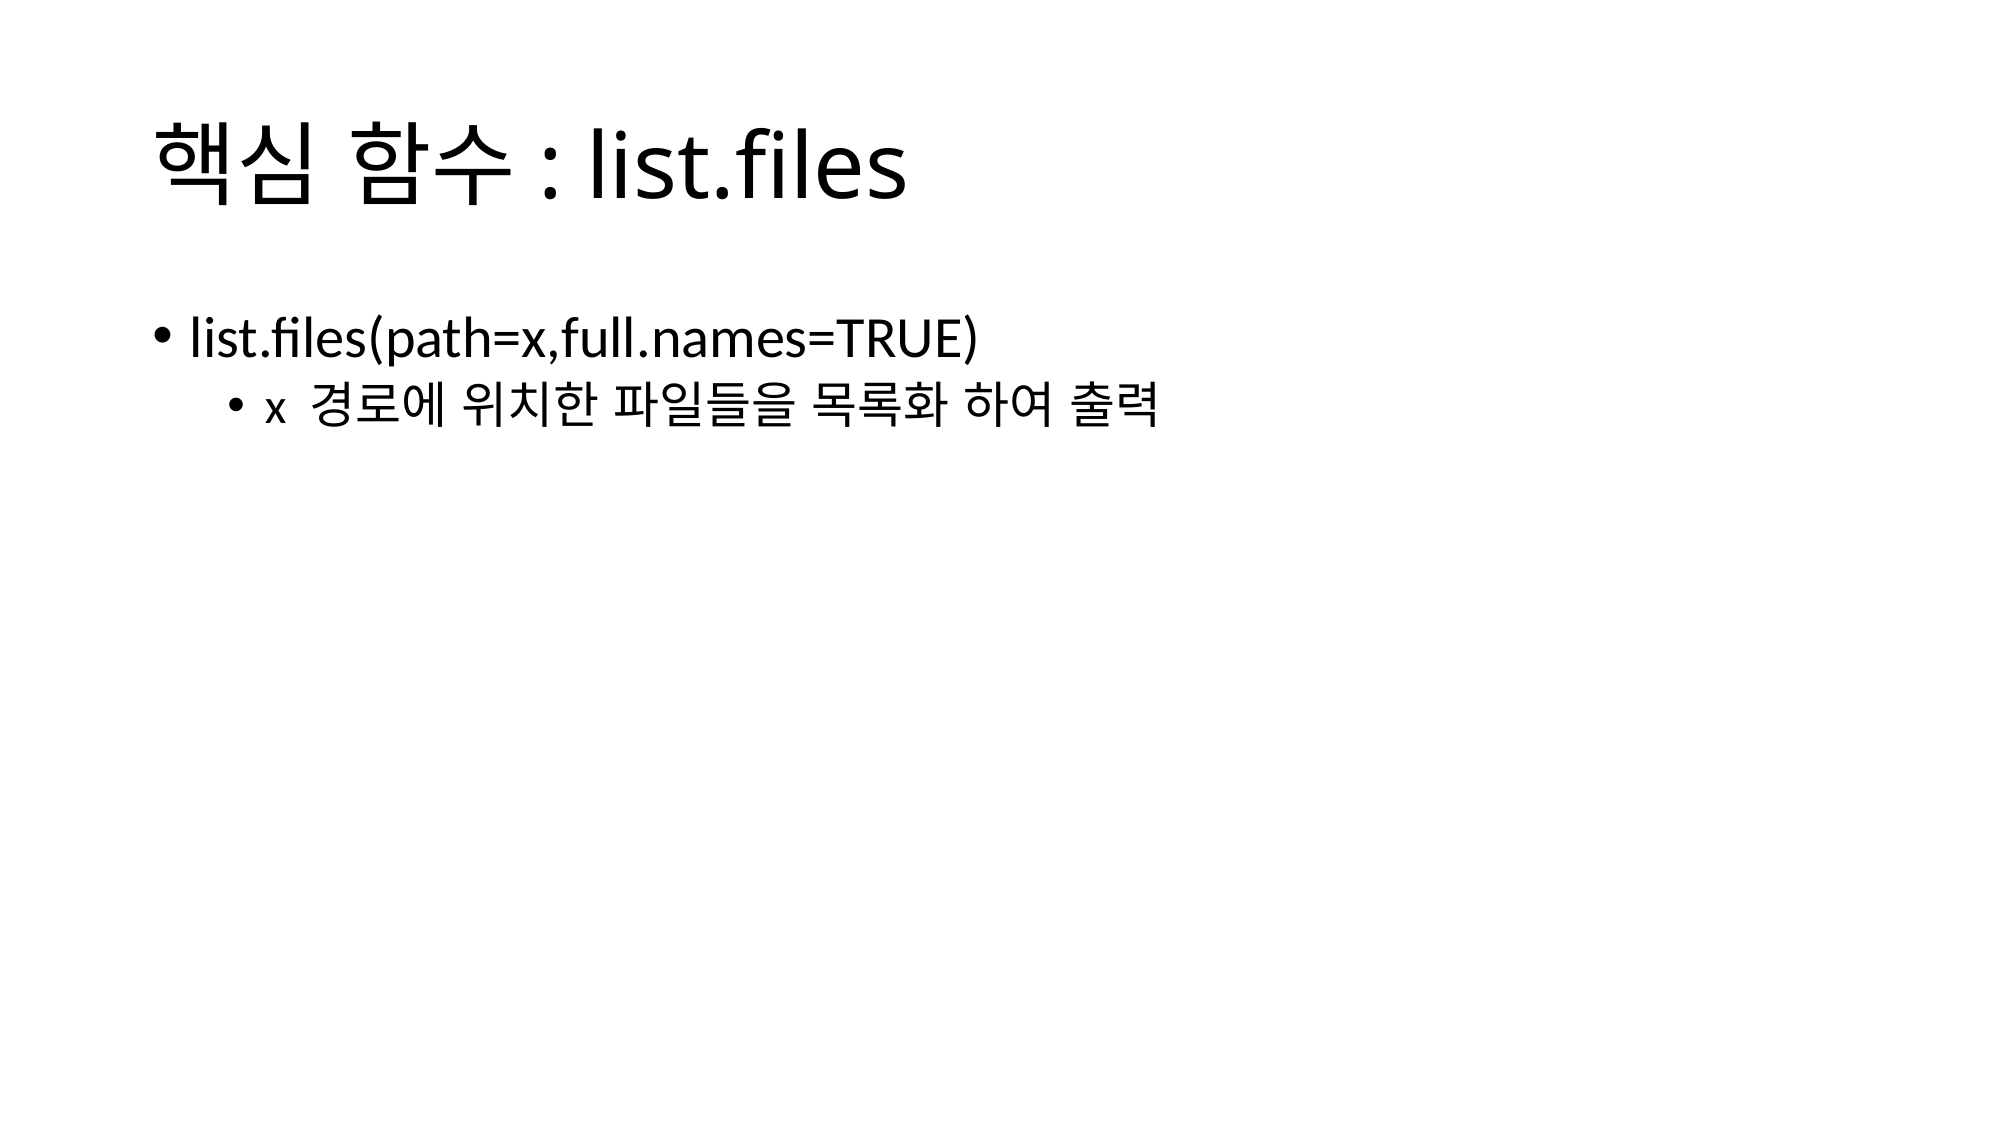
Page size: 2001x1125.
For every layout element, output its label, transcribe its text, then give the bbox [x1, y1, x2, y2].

title 핵심 함수: list.files [137, 59, 1863, 278]
list list.files(path=x,full.names=TRUE) x 경로에 위치한 파일들을 목록화 하여 출력 [137, 299, 1863, 1014]
